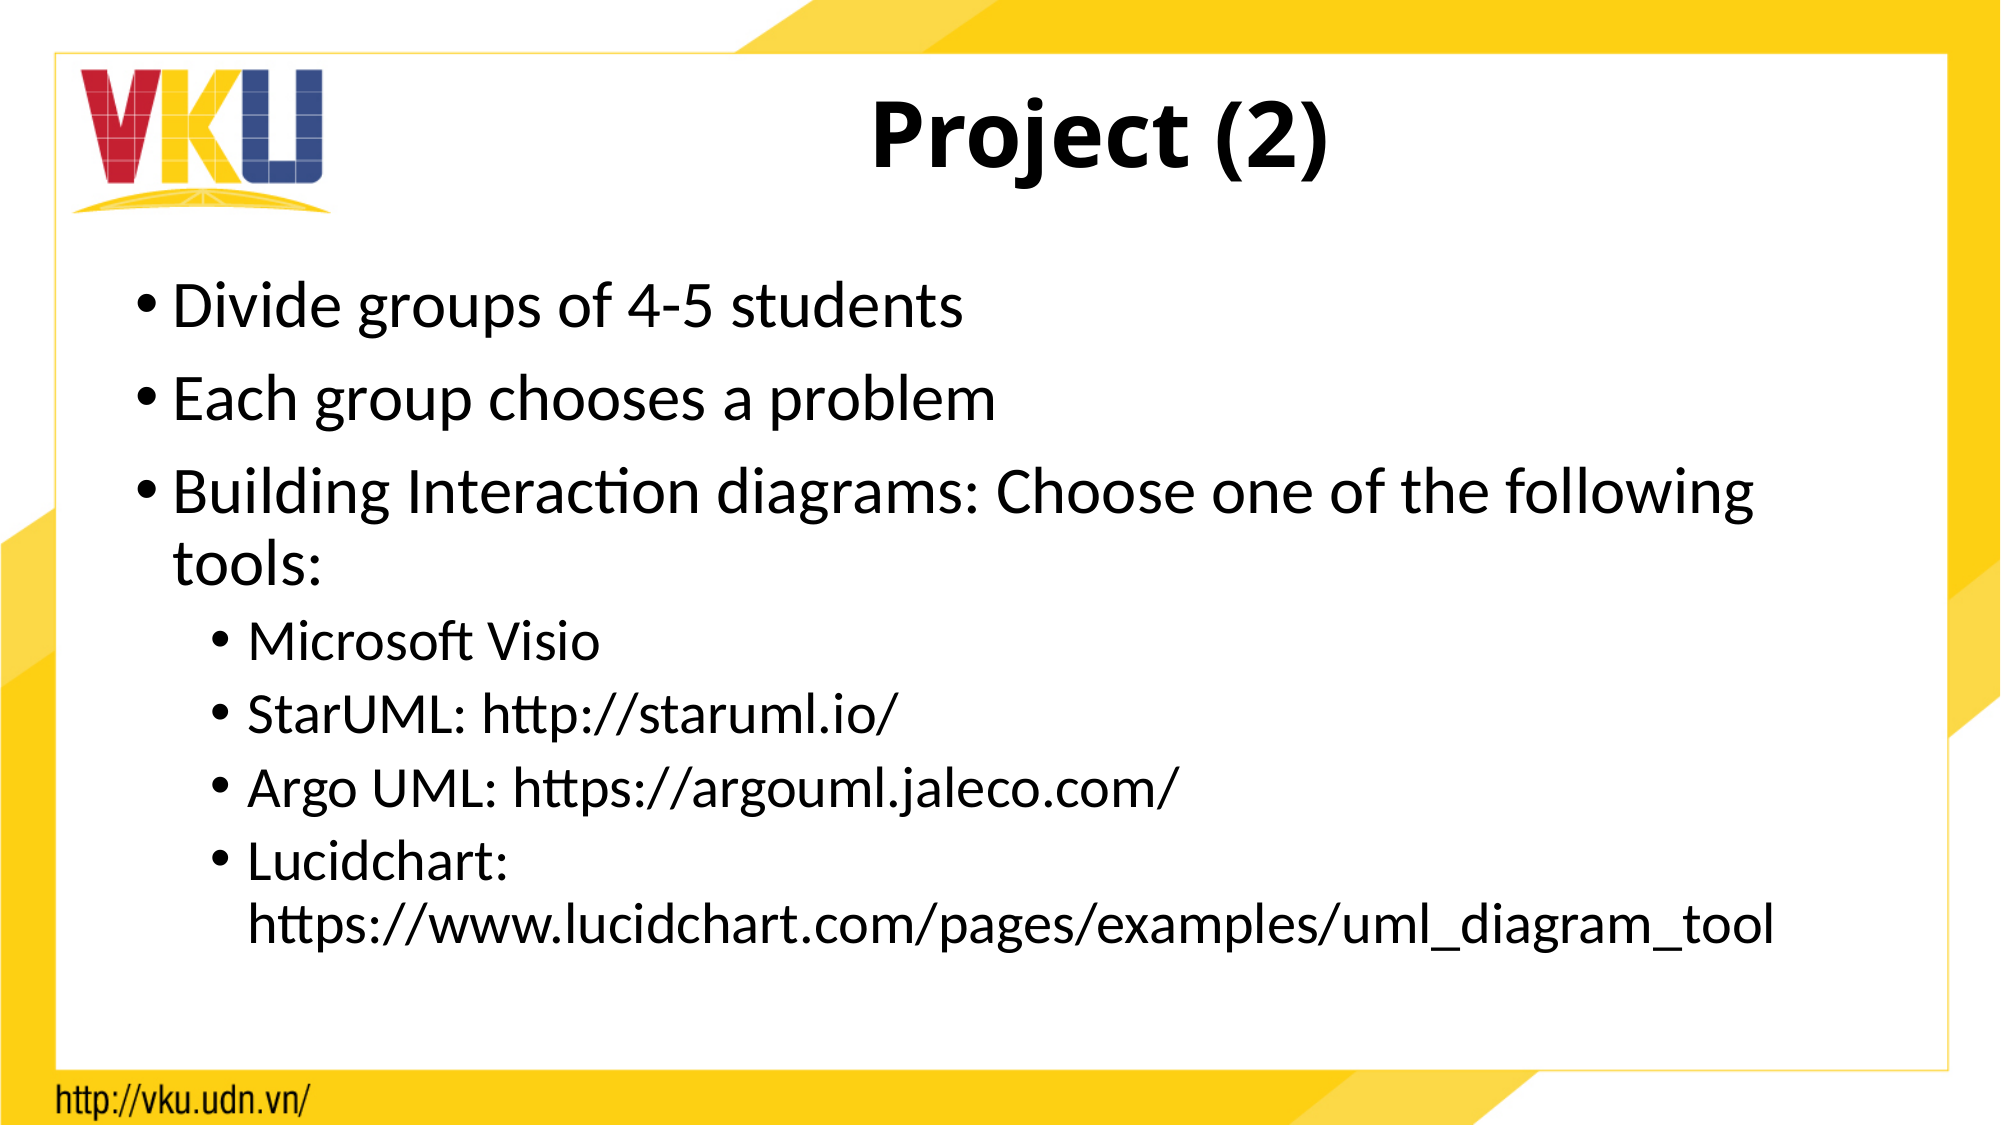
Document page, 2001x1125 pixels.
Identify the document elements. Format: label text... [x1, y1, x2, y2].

list Divide groups of 4-5 students Each group chooses a problem Building Interaction diagrams: Choose one of the following tools: Microsoft Visio StarUML: http://staruml.io/ Argo UML: https://argouml.jaleco.com/ Lucidchart: https://www.lucidchart.com/pages/examples/uml_diagram_tool [120, 262, 1880, 1010]
picture [0, 0, 2001, 1125]
title Project (2) [335, 59, 1863, 216]
